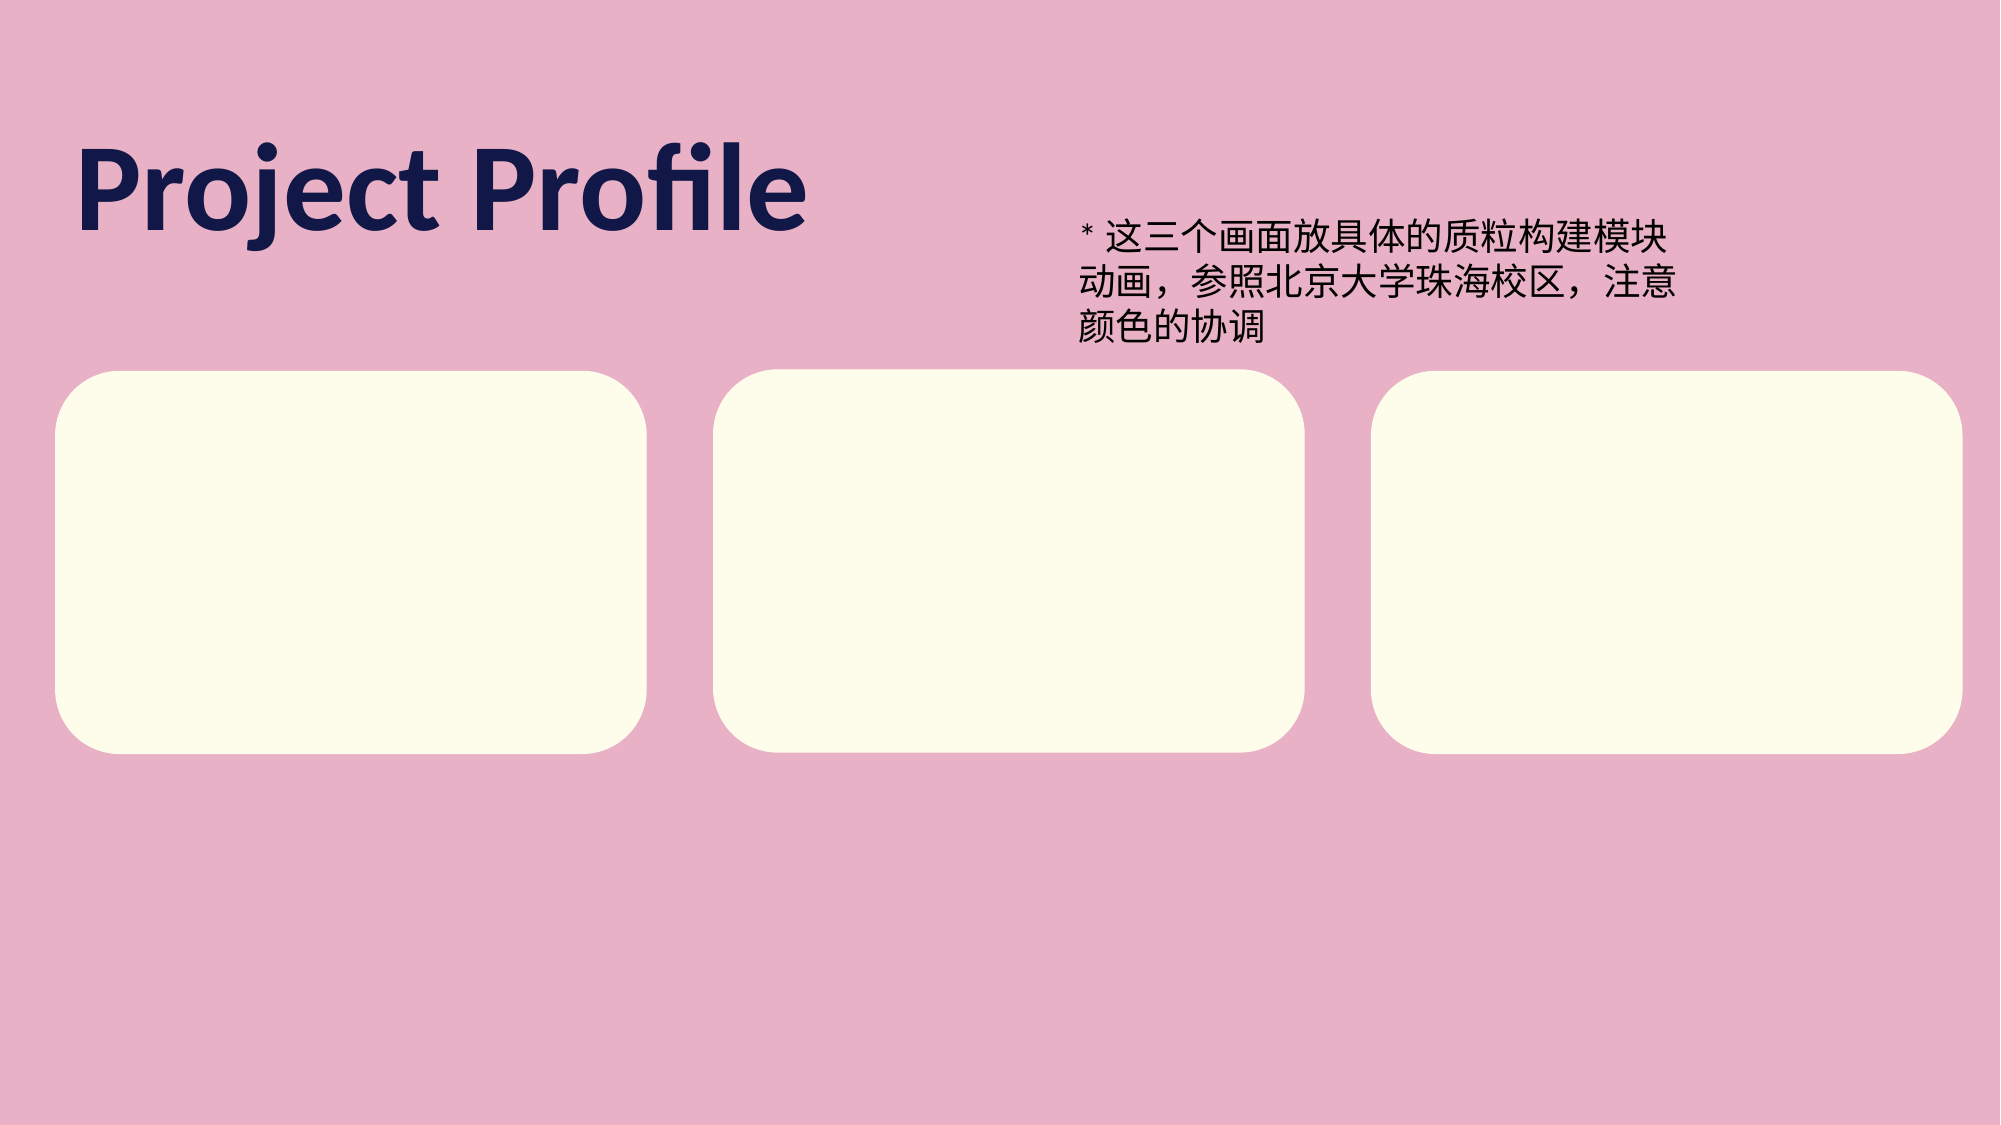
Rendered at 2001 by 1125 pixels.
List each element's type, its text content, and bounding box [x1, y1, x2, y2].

text_box [55, 370, 647, 755]
text_box *这三个画面放具体的质粒构建模块动画，参照北京大学珠海校区，注意颜色的协调 [1063, 205, 1716, 356]
text_box [1370, 370, 1963, 755]
text_box [713, 369, 1305, 753]
text_box Project Profile [60, 97, 826, 263]
